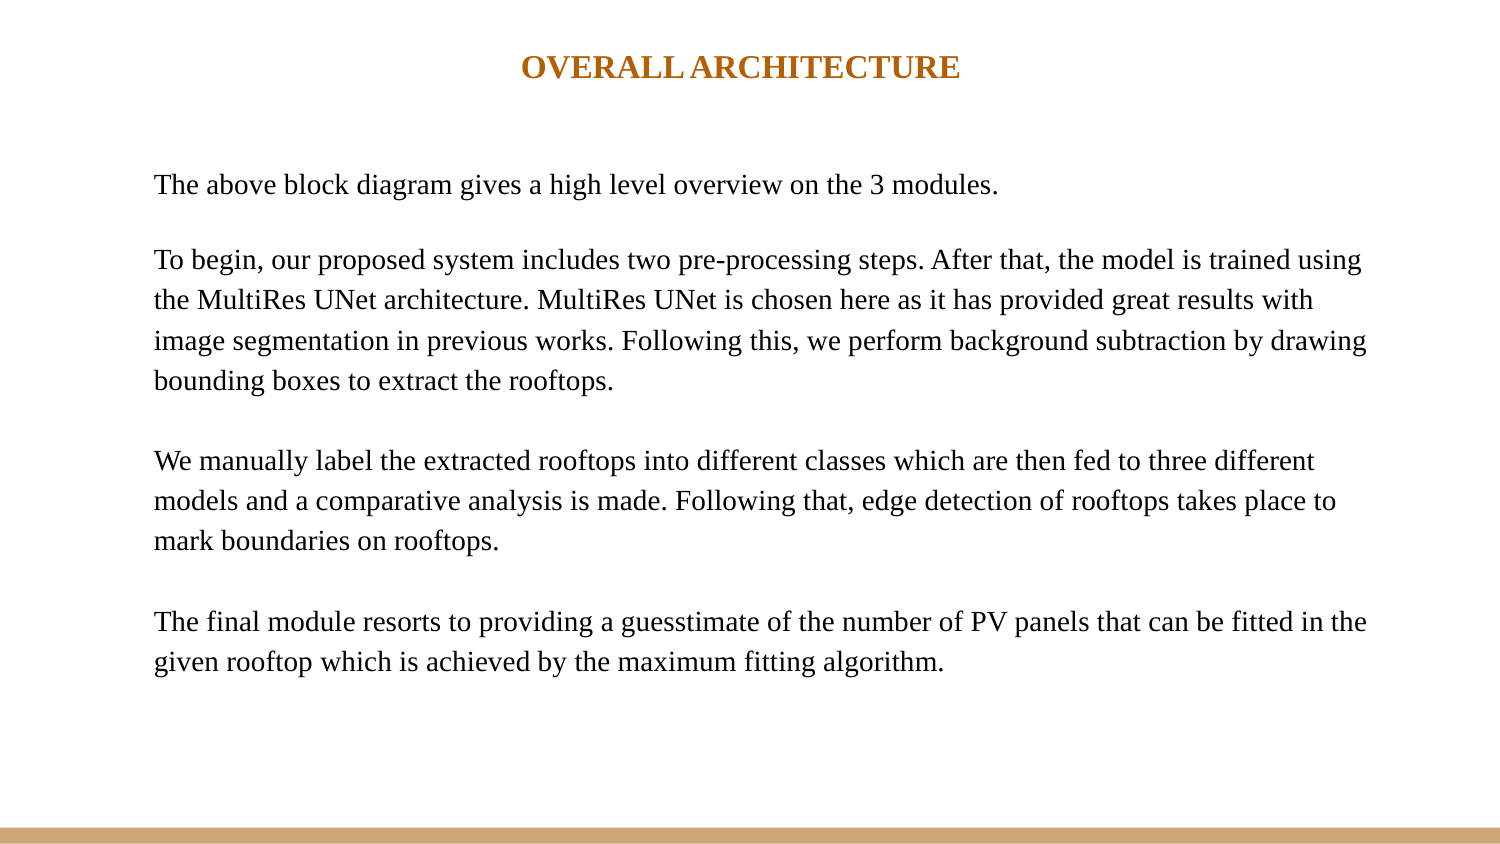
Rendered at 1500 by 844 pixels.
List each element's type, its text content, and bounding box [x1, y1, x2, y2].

text_box OVERALL ARCHITECTURE [199, 29, 1283, 100]
text_box The above block diagram gives a high level overview on the 3 modules. To begin, our proposed system includes two pre-processing steps. After that, the model is trained using the MultiRes UNet architecture. MultiRes UNet is chosen here as it has provided great results with image segmentation in previous works. Following this, we perform background subtraction by drawing bounding boxes to extract the rooftops. We manually label the extracted rooftops into different classes which are then fed to three different models and a comparative analysis is made. Following that, edge detection of rooftops takes place to mark boundaries on rooftops. The final module resorts to providing a guesstimate of the number of PV panels that can be fitted in the given rooftop which is achieved by the maximum fitting algorithm. [138, 150, 1384, 693]
